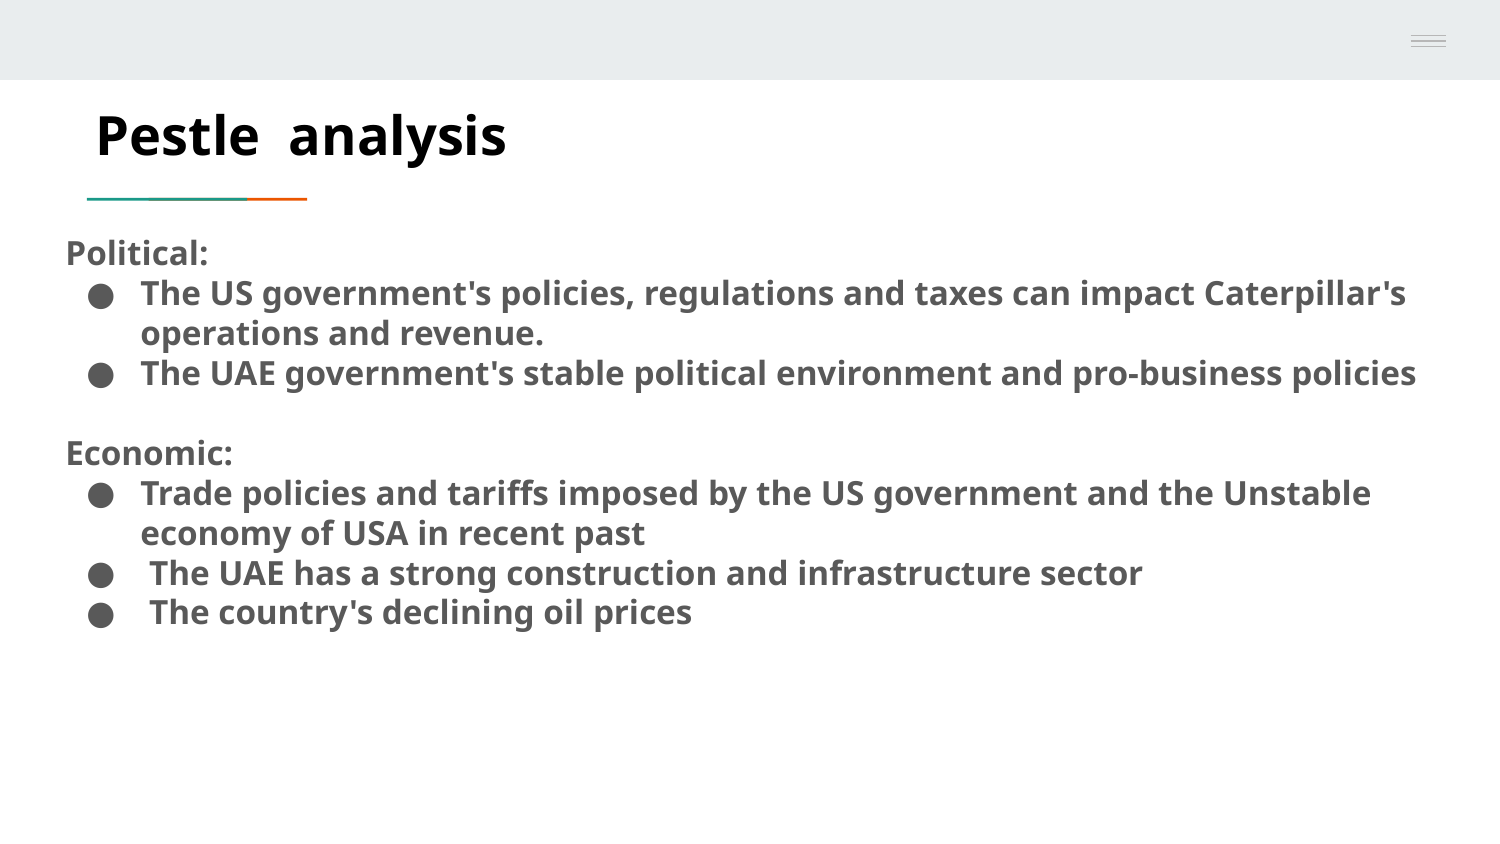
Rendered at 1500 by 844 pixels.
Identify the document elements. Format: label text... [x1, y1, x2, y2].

list Political: The US government's policies, regulations and taxes can impact Caterpillar's operations and revenue. The UAE government's stable political environment and pro-business policies Economic: Trade policies and tariffs imposed by the US government and the Unstable economy of USA in recent past The UAE has a strong construction and infrastructure sector The country's declining oil prices [50, 217, 1464, 727]
title Pestle analysis [80, 85, 541, 217]
